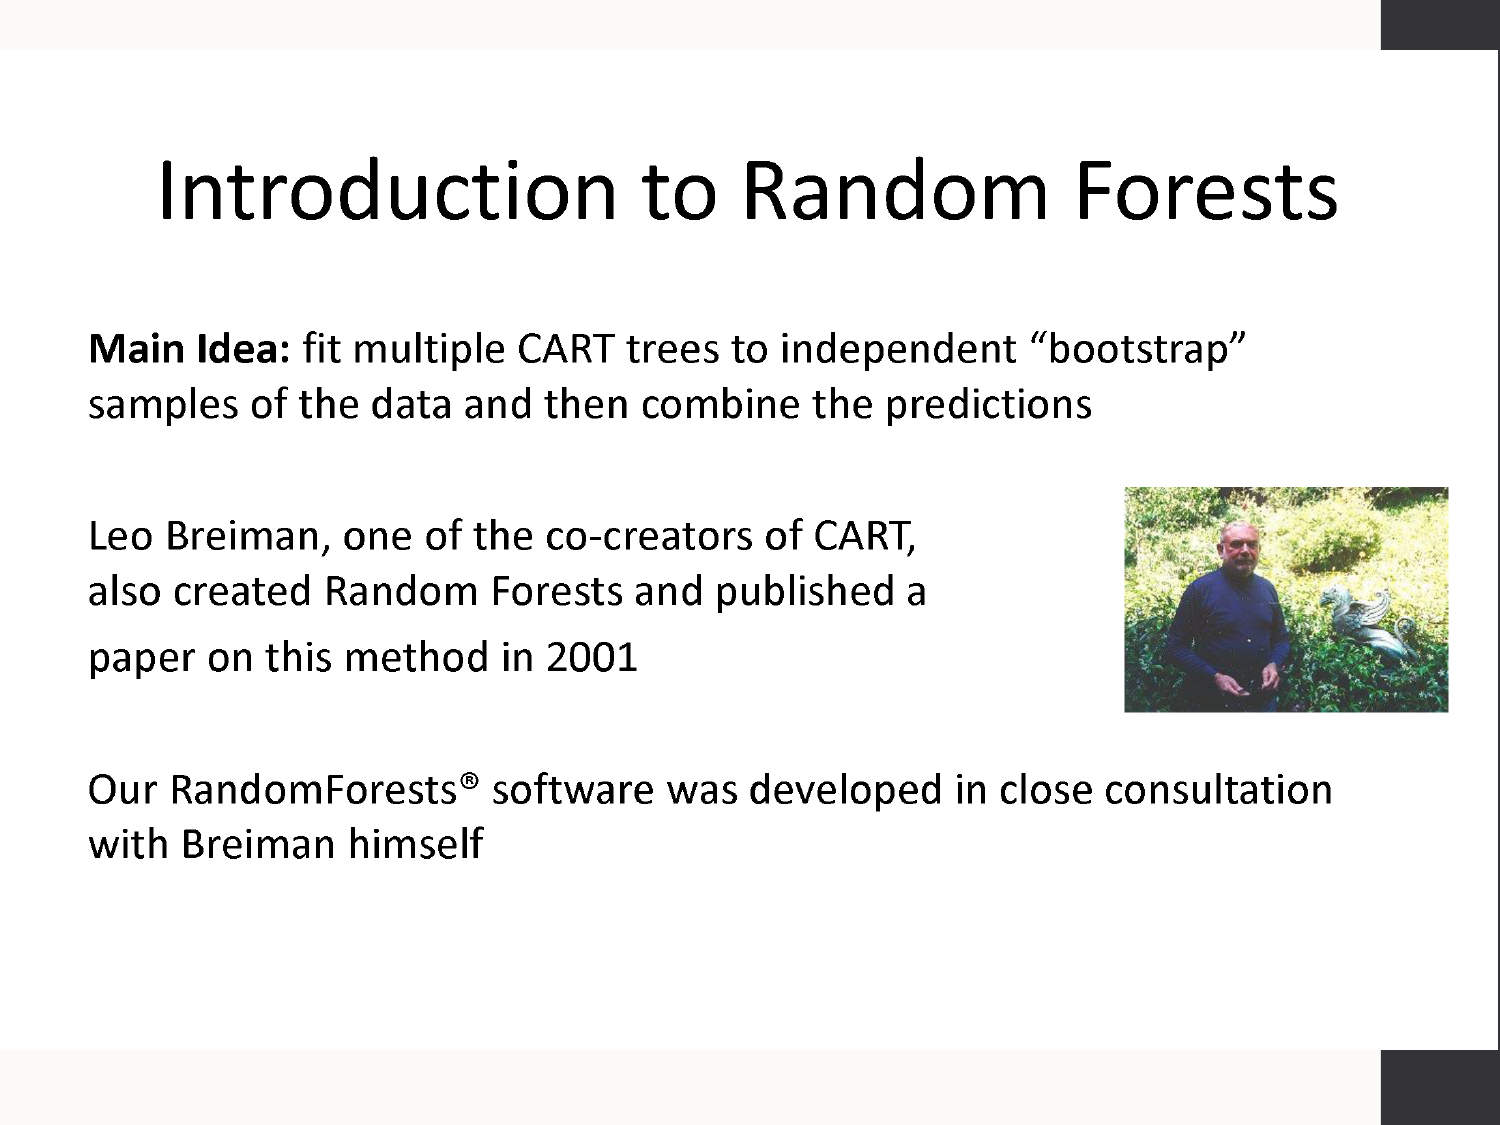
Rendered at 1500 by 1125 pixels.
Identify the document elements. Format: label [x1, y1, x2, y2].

picture [0, 49, 1499, 1051]
